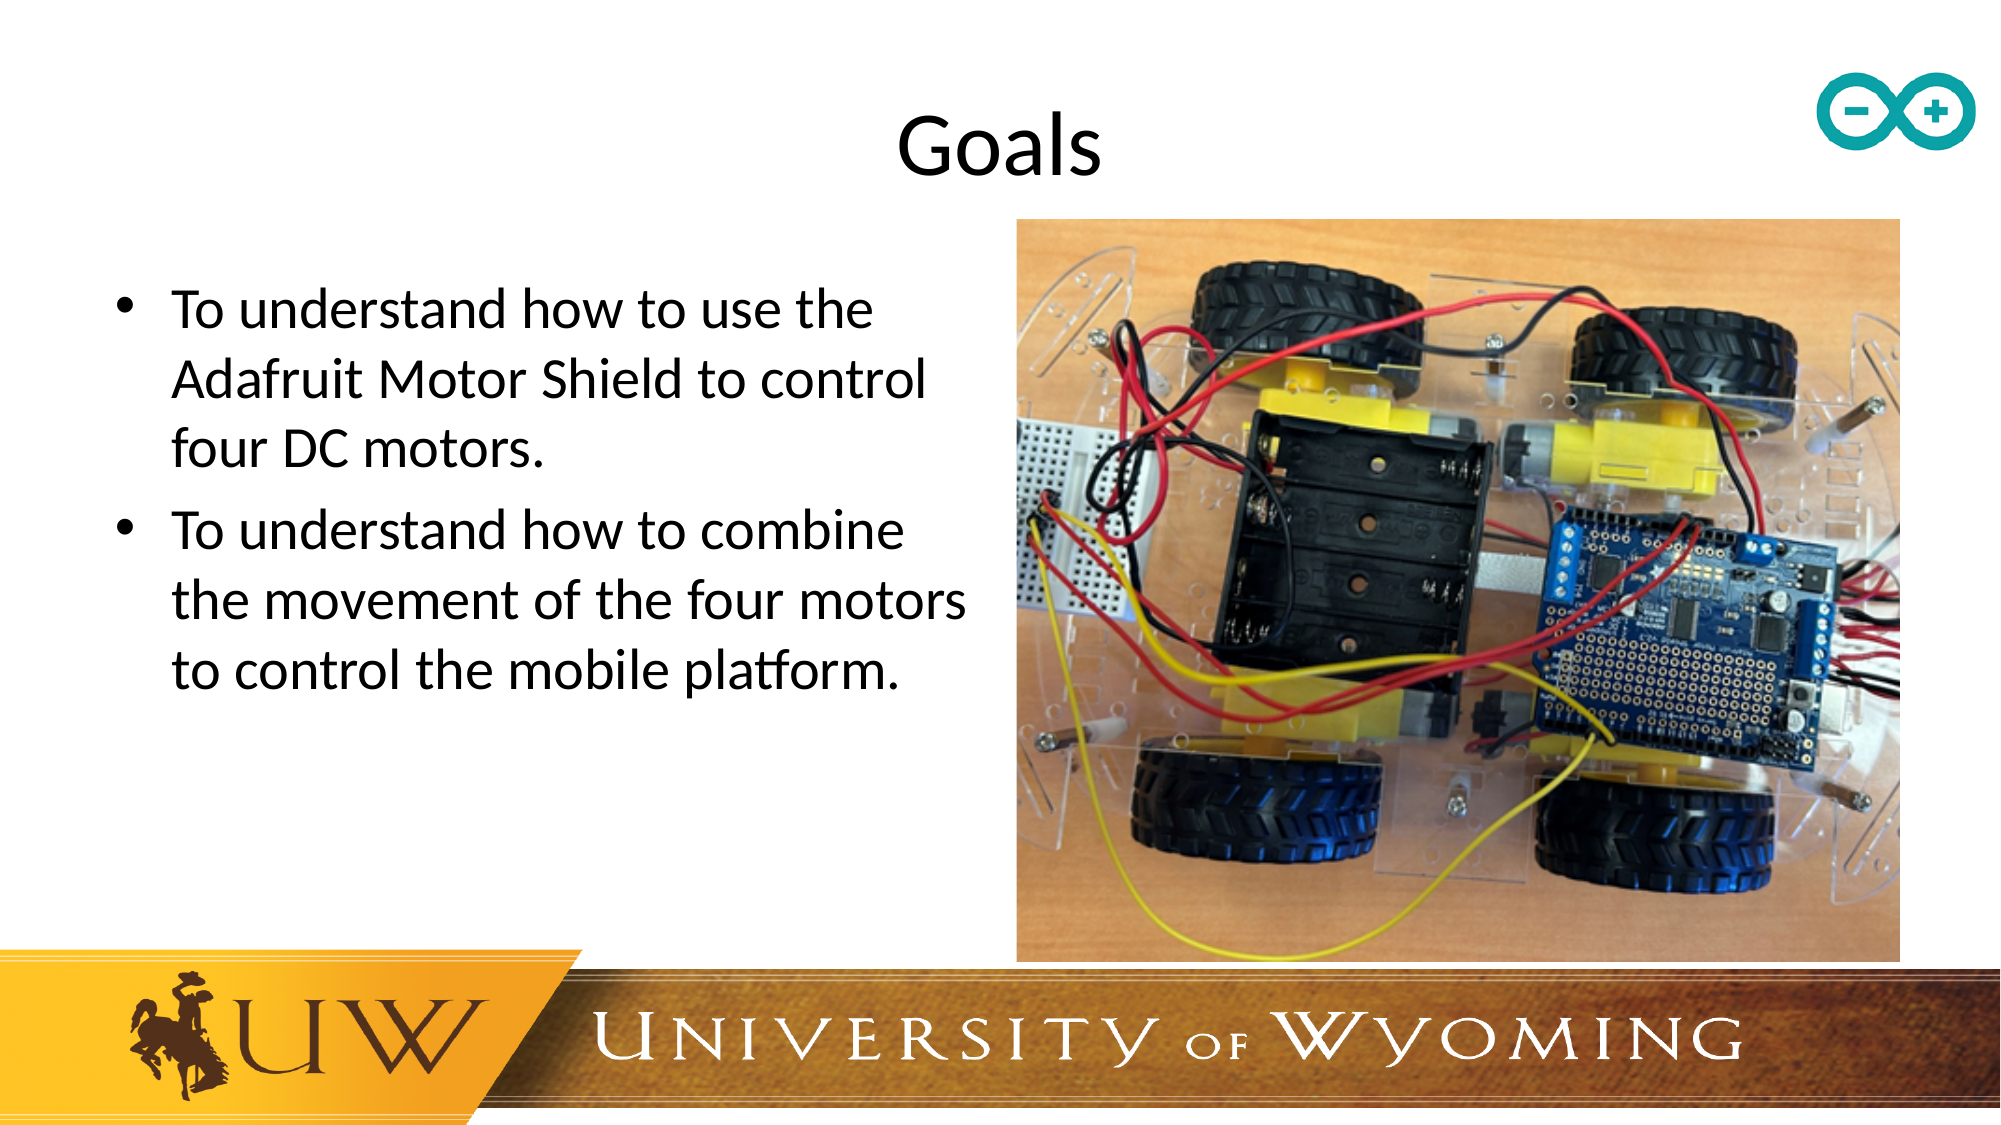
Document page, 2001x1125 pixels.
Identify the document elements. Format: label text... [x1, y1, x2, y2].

title Goals [99, 45, 1787, 233]
list To understand how to use the Adafruit Motor Shield to control four DC motors. To understand how to combine the movement of the four motors to control the mobile platform. [99, 262, 984, 1005]
picture [1792, 6, 2000, 215]
picture [0, 218, 2001, 1125]
